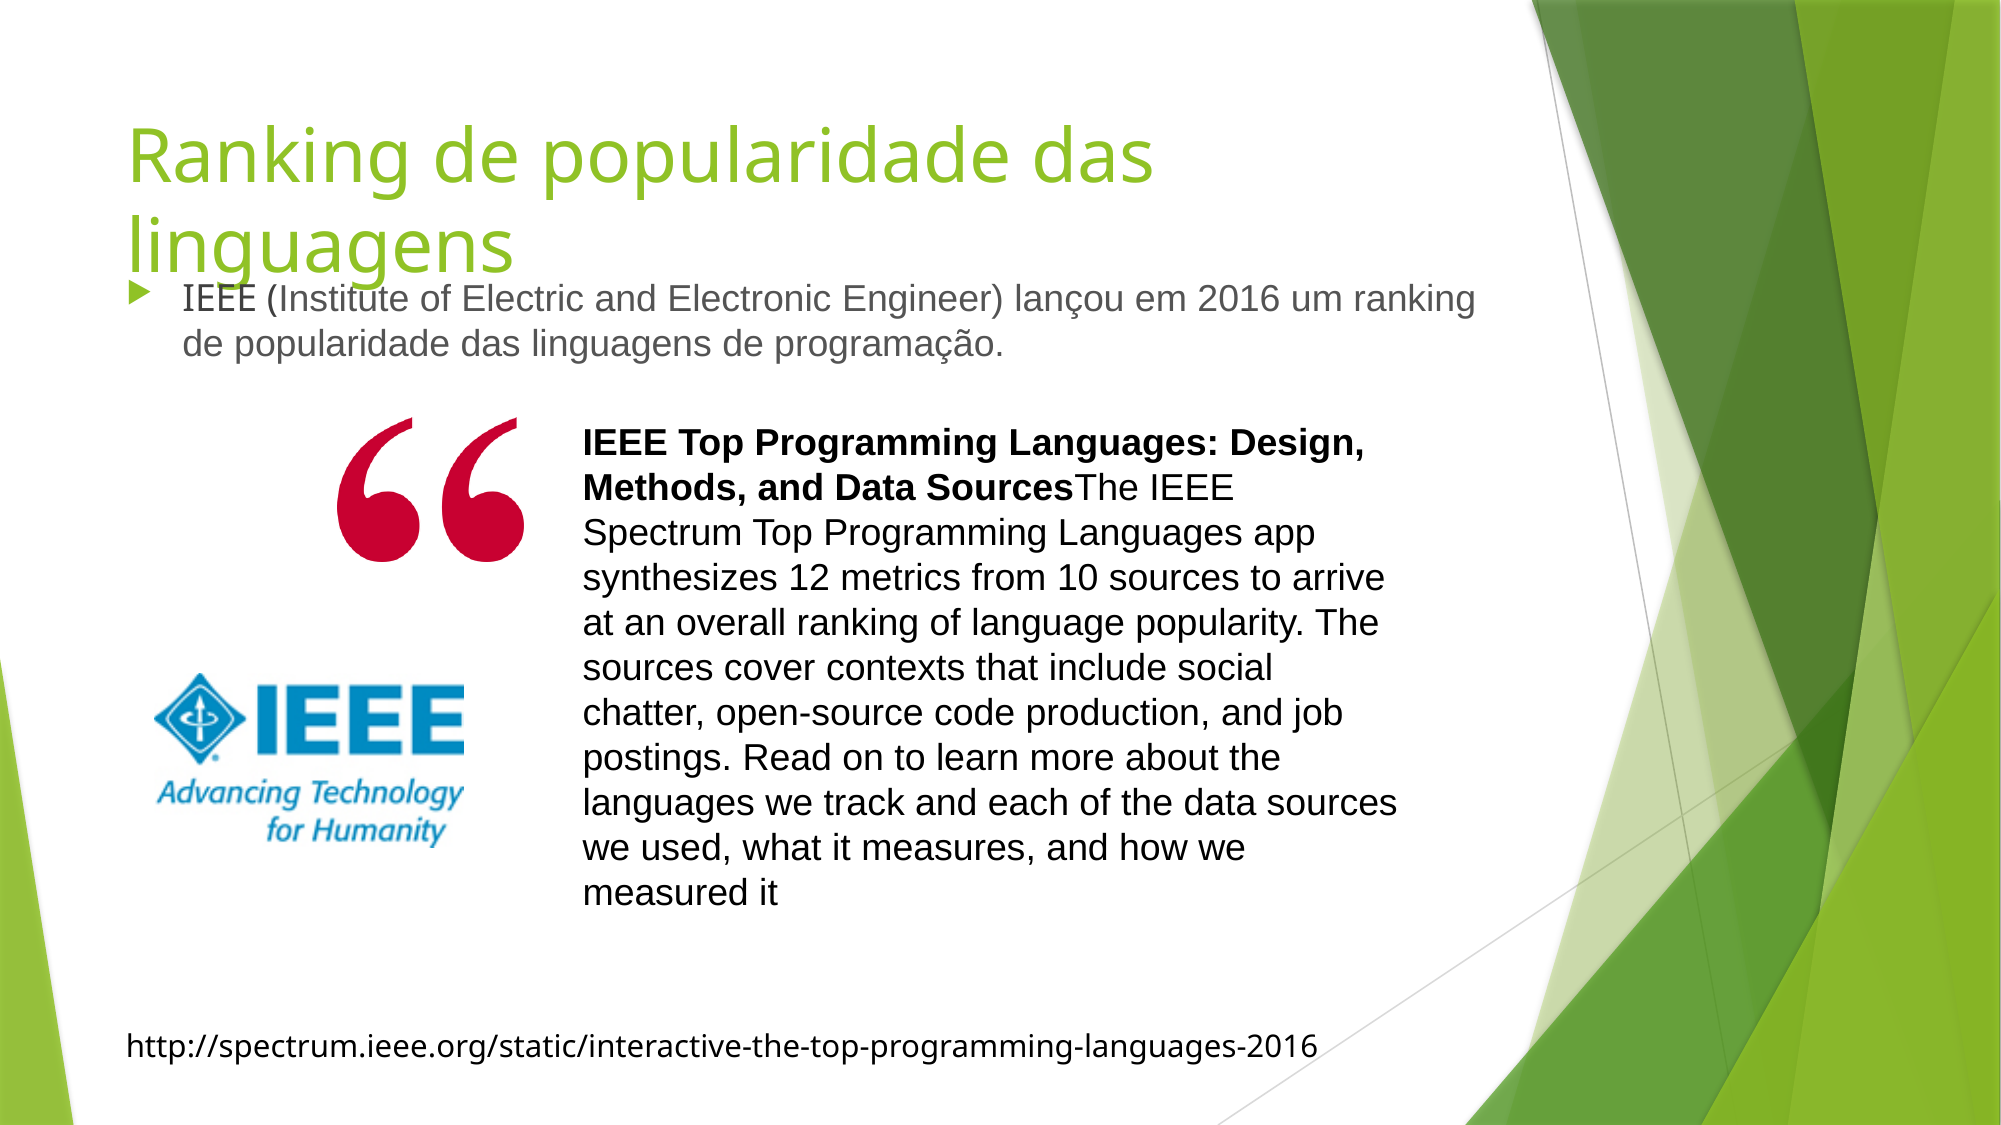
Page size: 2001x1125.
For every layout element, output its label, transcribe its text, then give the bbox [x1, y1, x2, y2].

picture [153, 672, 464, 848]
text_box IEEE Top Programming Languages: Design, Methods, and Data SourcesThe IEEE Spectrum Top Programming Languages app synthesizes 12 metrics from 10 sources to arrive at an overall ranking of language popularity. The sources cover contexts that include social chatter, open-source code production, and job postings. Read on to learn more about the languages we track and each of the data sources we used, what it measures, and how we measured it [567, 410, 1417, 920]
picture [430, 698, 464, 741]
text_box http://spectrum.ieee.org/static/interactive-the-top-programming-languages-2016 [111, 1018, 1964, 1072]
title Ranking de popularidade das linguagens [111, 99, 1522, 266]
picture [337, 416, 525, 562]
list IEEE (Institute of Electric and Electronic Engineer) lançou em 2016 um ranking de popularidade das linguagens de programação. [111, 266, 1522, 904]
